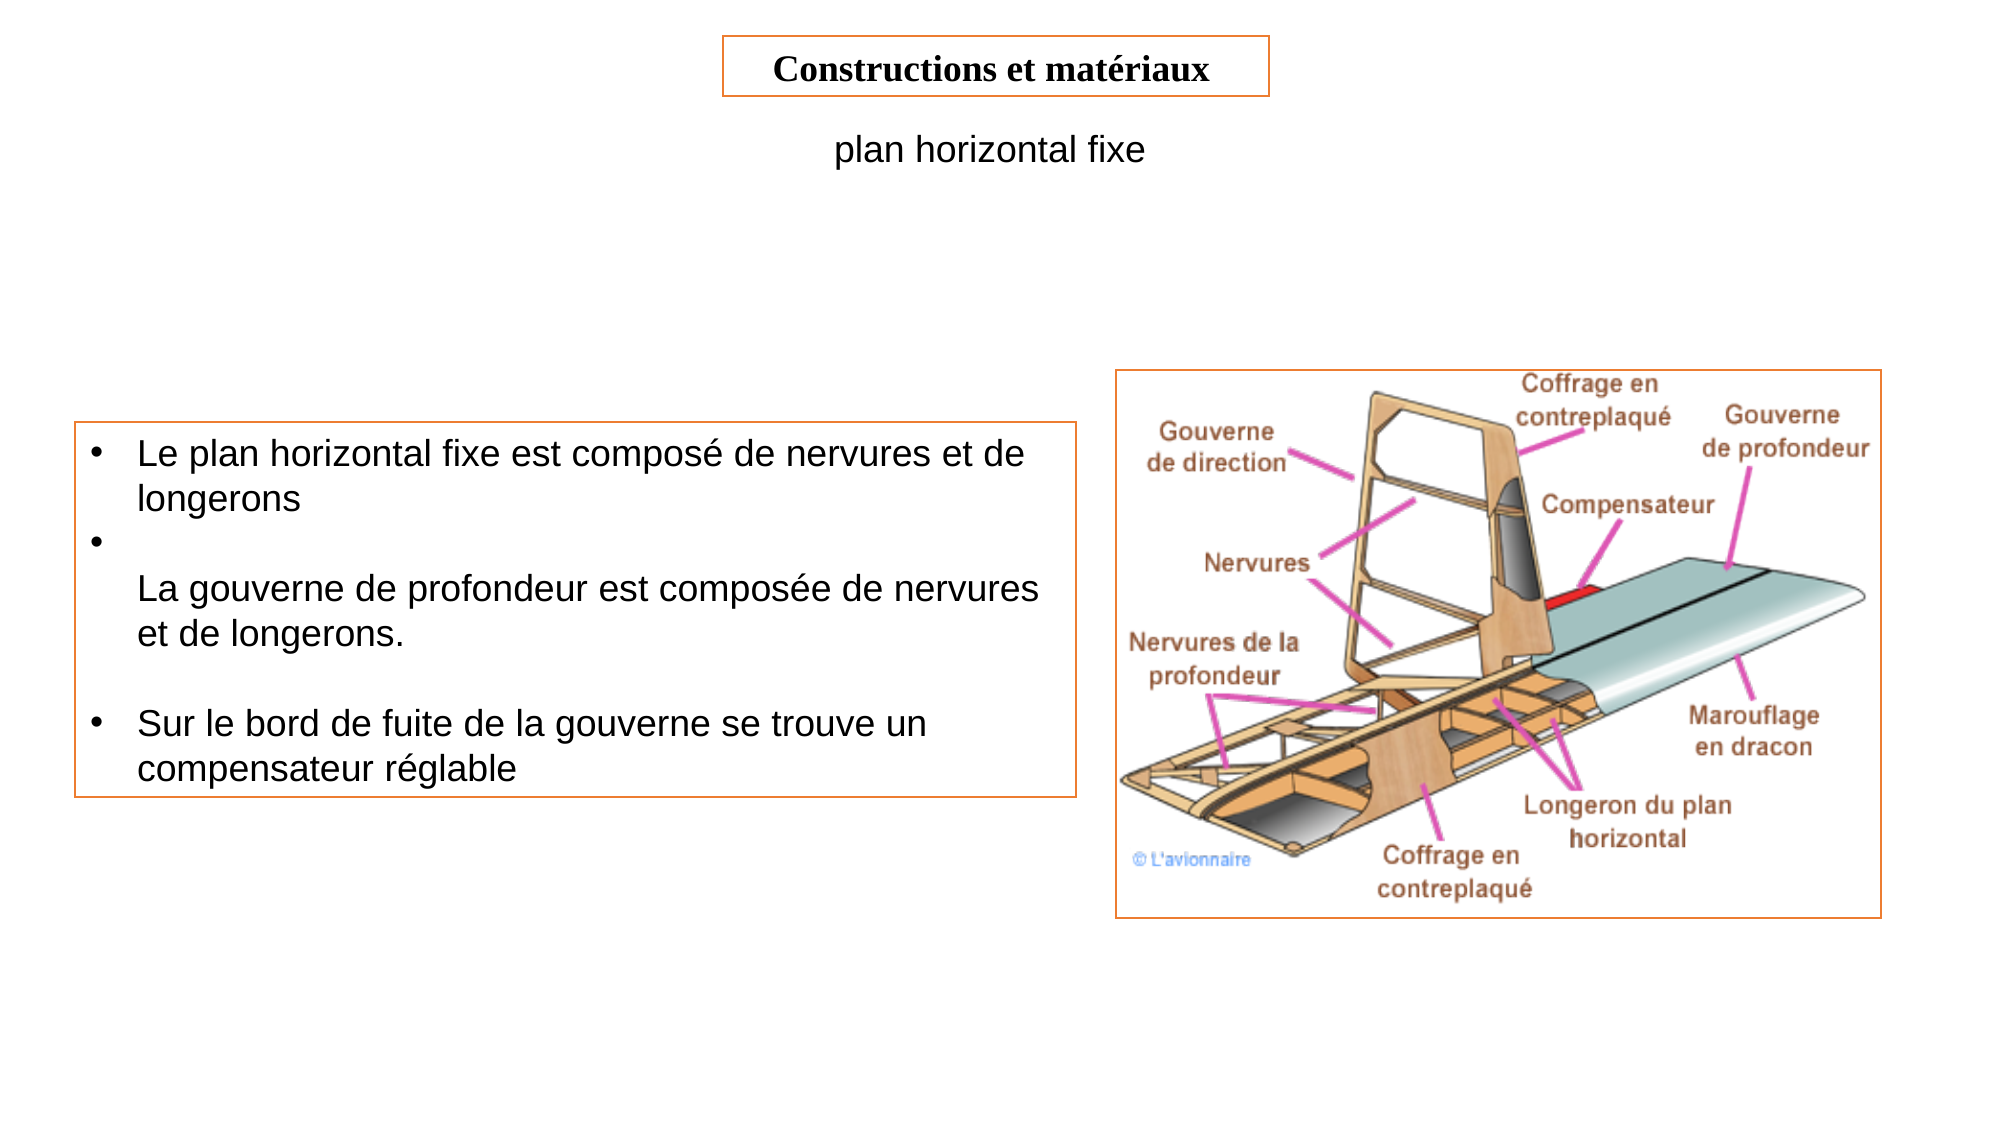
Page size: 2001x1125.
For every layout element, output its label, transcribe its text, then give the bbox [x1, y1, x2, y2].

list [1116, 370, 1880, 917]
text_box Constructions et matériaux [722, 35, 1270, 97]
text_box plan horizontal fixe [819, 117, 1173, 177]
text_box Le plan horizontal fixe est composé de nervures et de longerons La gouverne de profondeur est composée de nervures et de longerons. Sur le bord de fuite de la gouverne se trouve un compensateur réglable [74, 421, 1077, 798]
